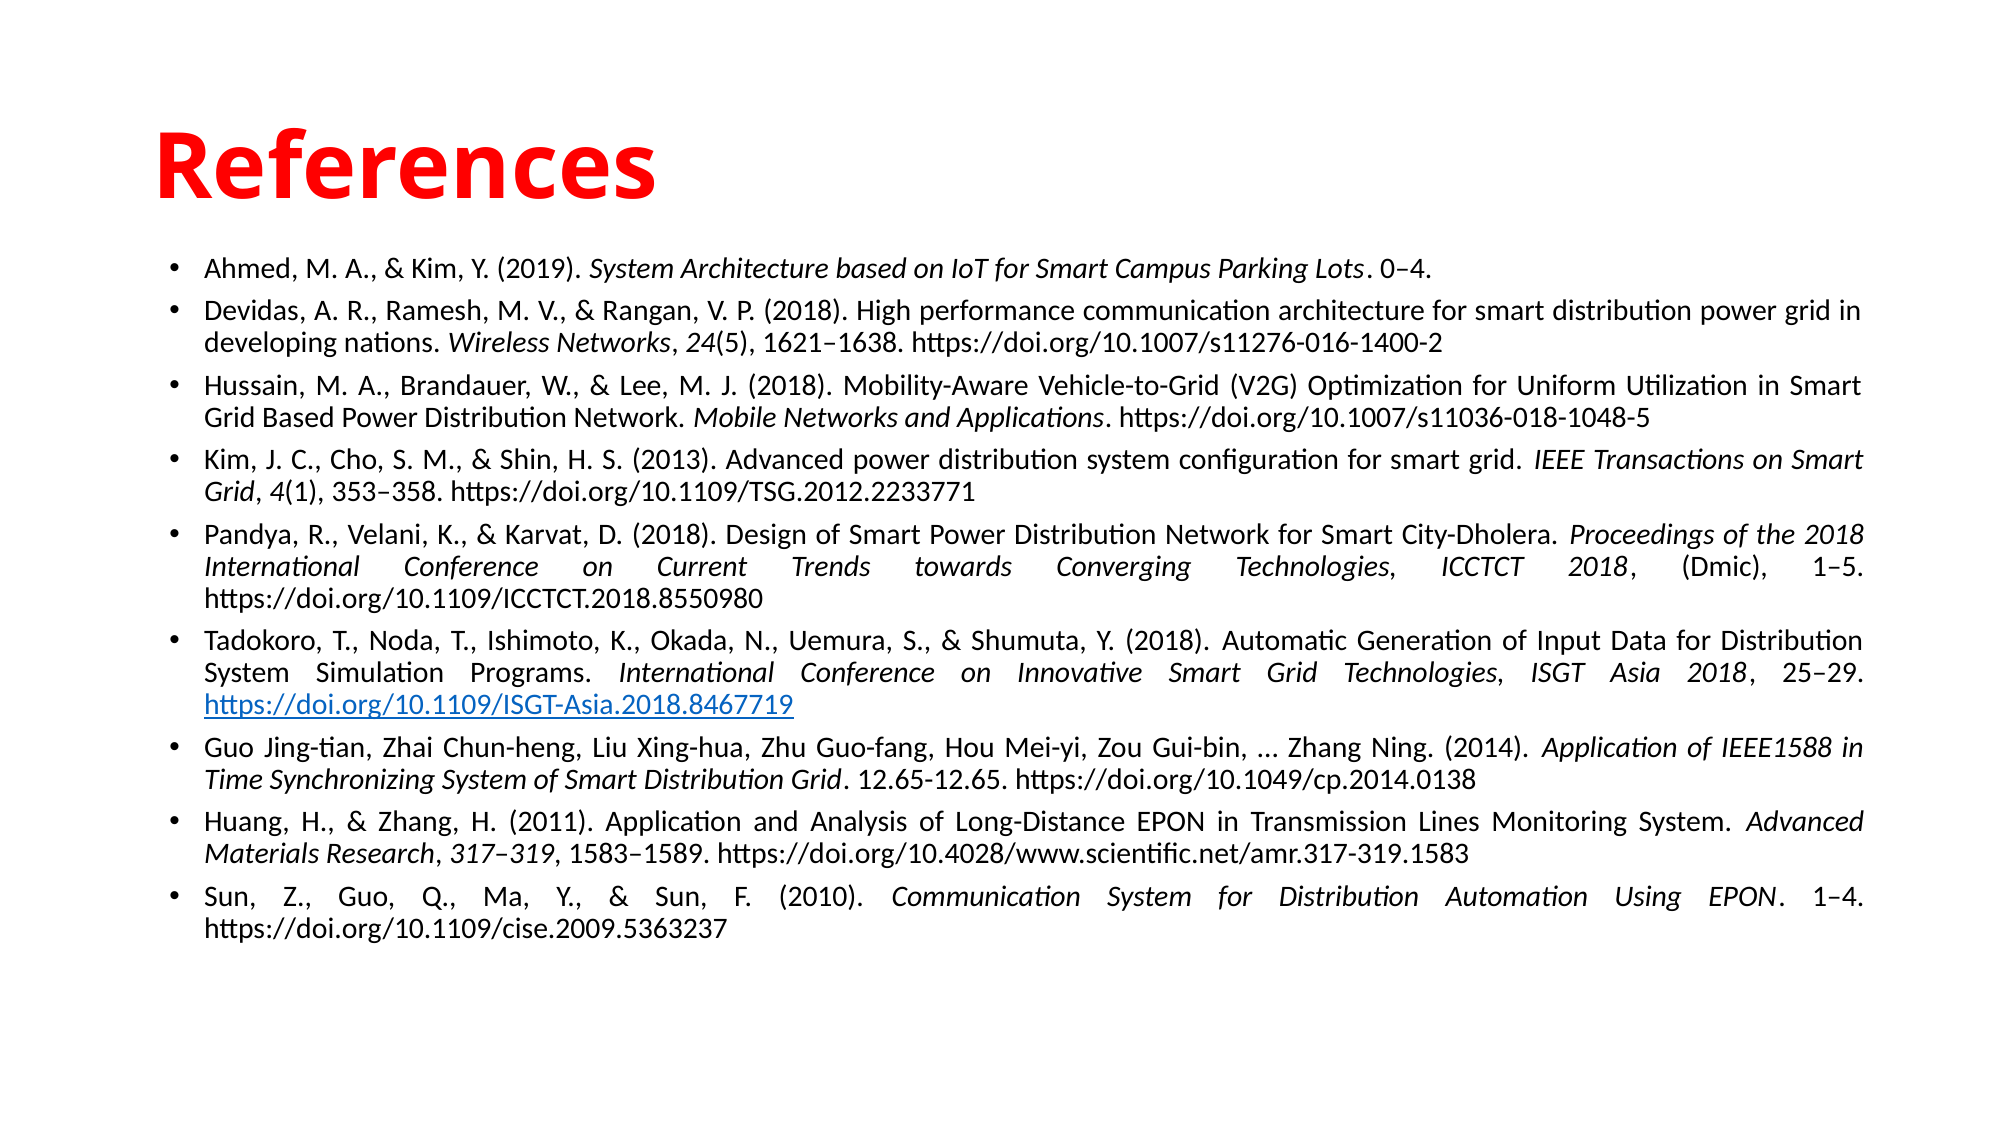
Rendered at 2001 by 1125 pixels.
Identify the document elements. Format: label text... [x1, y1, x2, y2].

list Ahmed, M. A., & Kim, Y. (2019). System Architecture based on IoT for Smart Campus Parking Lots. 0–4. Devidas, A. R., Ramesh, M. V., & Rangan, V. P. (2018). High performance communication architecture for smart distribution power grid in developing nations. Wireless Networks, 24(5), 1621–1638. https://doi.org/10.1007/s11276-016-1400-2 Hussain, M. A., Brandauer, W., & Lee, M. J. (2018). Mobility-Aware Vehicle-to-Grid (V2G) Optimization for Uniform Utilization in Smart Grid Based Power Distribution Network. Mobile Networks and Applications. https://doi.org/10.1007/s11036-018-1048-5 Kim, J. C., Cho, S. M., & Shin, H. S. (2013). Advanced power distribution system configuration for smart grid. IEEE Transactions on Smart Grid, 4(1), 353–358. https://doi.org/10.1109/TSG.2012.2233771 Pandya, R., Velani, K., & Karvat, D. (2018). Design of Smart Power Distribution Network for Smart City-Dholera. Proceedings of the 2018 International Conference on Current Trends towards Converging Technologies, ICCTCT 2018, (Dmic), 1–5. https://doi.org/10.1109/ICCTCT.2018.8550980 Tadokoro, T., Noda, T., Ishimoto, K., Okada, N., Uemura, S., & Shumuta, Y. (2018). Automatic Generation of Input Data for Distribution System Simulation Programs. International Conference on Innovative Smart Grid Technologies, ISGT Asia 2018, 25–29. https://doi.org/10.1109/ISGT-Asia.2018.8467719 Guo Jing-tian, Zhai Chun-heng, Liu Xing-hua, Zhu Guo-fang, Hou Mei-yi, Zou Gui-bin, … Zhang Ning. (2014). Application of IEEE1588 in Time Synchronizing System of Smart Distribution Grid. 12.65-12.65. https://doi.org/10.1049/cp.2014.0138 Huang, H., & Zhang, H. (2011). Application and Analysis of Long-Distance EPON in Transmission Lines Monitoring System. Advanced Materials Research, 317–319, 1583–1589. https://doi.org/10.4028/www.scientific.net/amr.317-319.1583 Sun, Z., Guo, Q., Ma, Y., & Sun, F. (2010). Communication System for Distribution Automation Using EPON. 1–4. https://doi.org/10.1109/cise.2009.5363237 [154, 245, 1880, 957]
title References [137, 59, 1863, 278]
